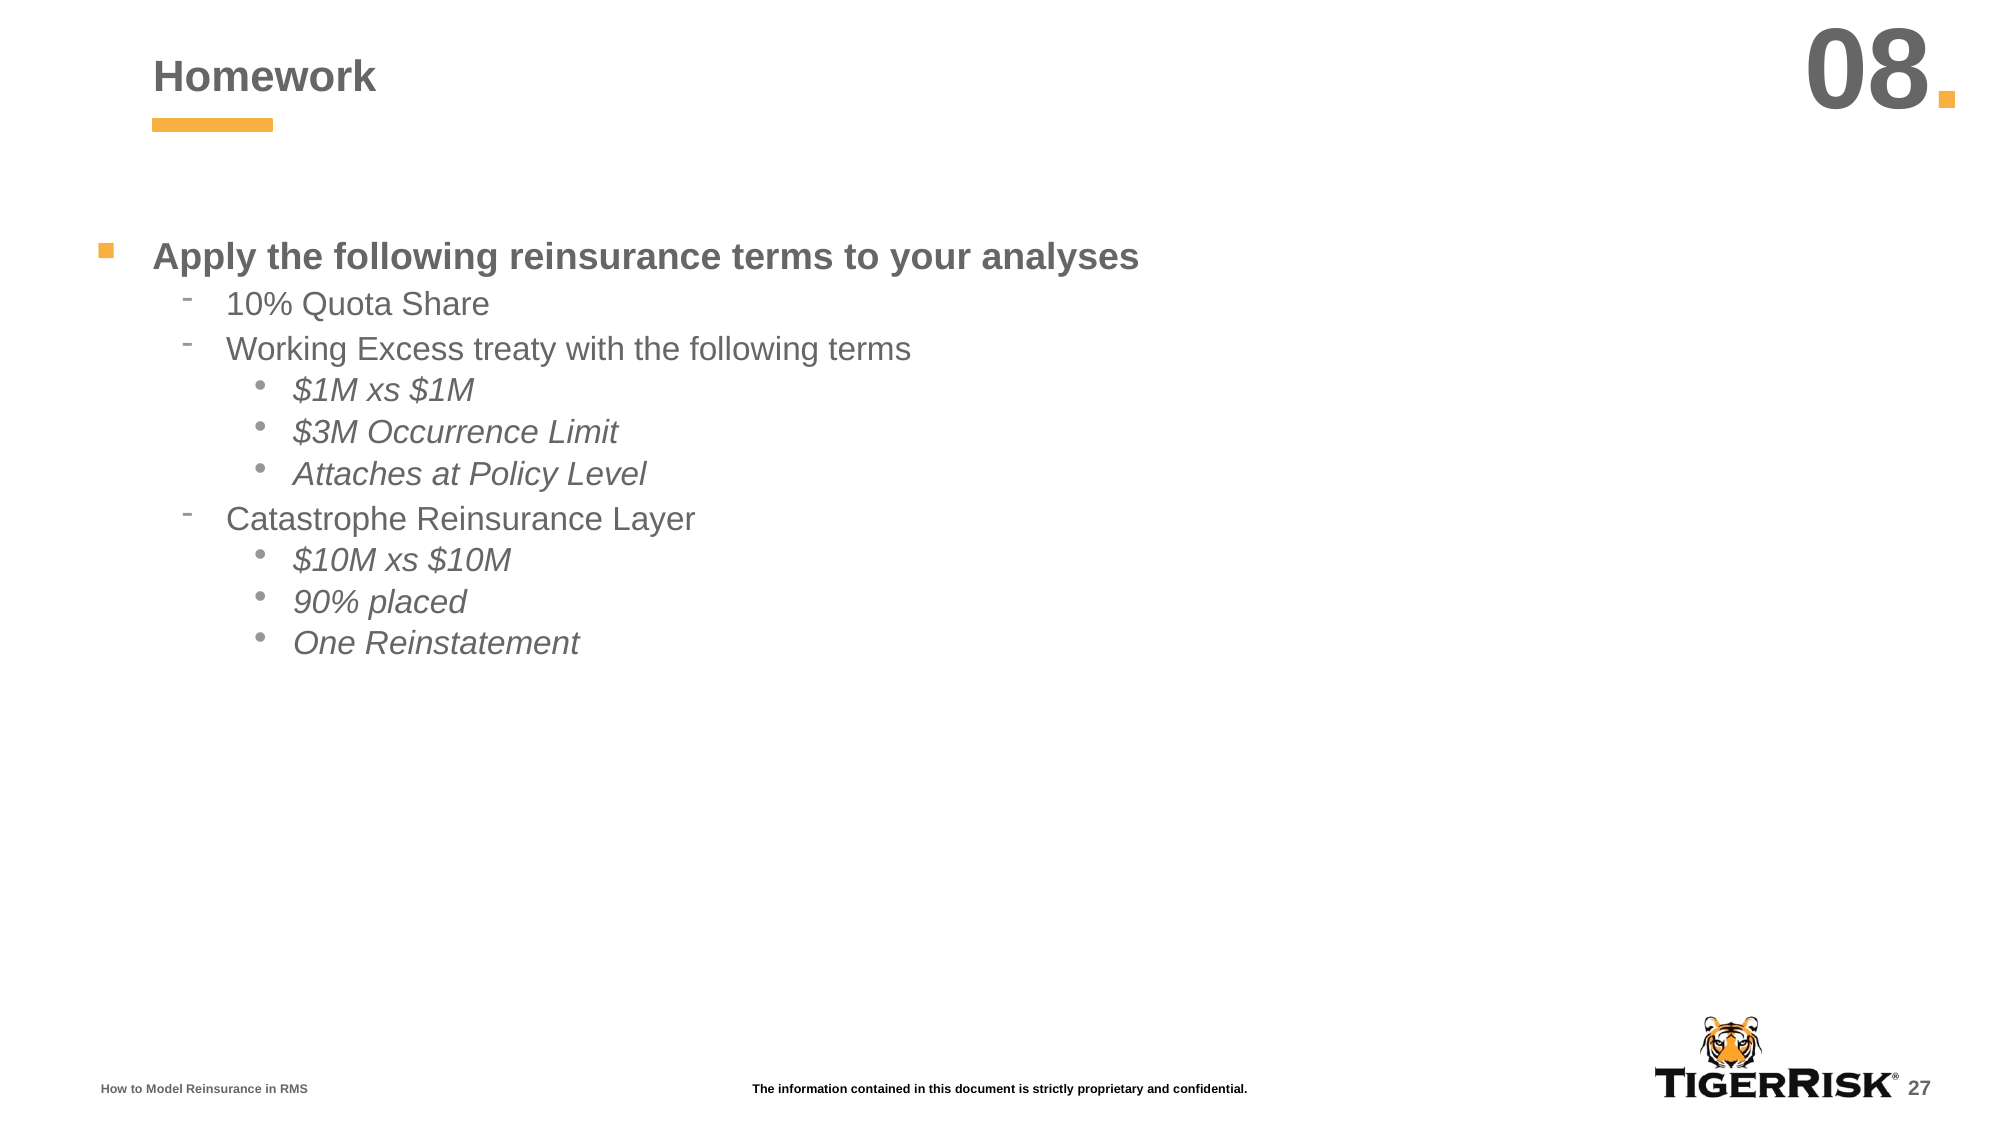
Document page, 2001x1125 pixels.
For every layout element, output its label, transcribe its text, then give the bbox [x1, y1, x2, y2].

picture [1651, 1009, 1902, 1098]
text_box 08. [1748, 0, 1979, 139]
list Apply the following reinsurance terms to your analyses 10% Quota Share Working Excess treaty with the following terms $1M xs $1M $3M Occurrence Limit Attaches at Policy Level Catastrophe Reinsurance Layer $10M xs $10M 90% placed One Reinstatement [81, 224, 1913, 923]
title Homework [138, 40, 1751, 109]
